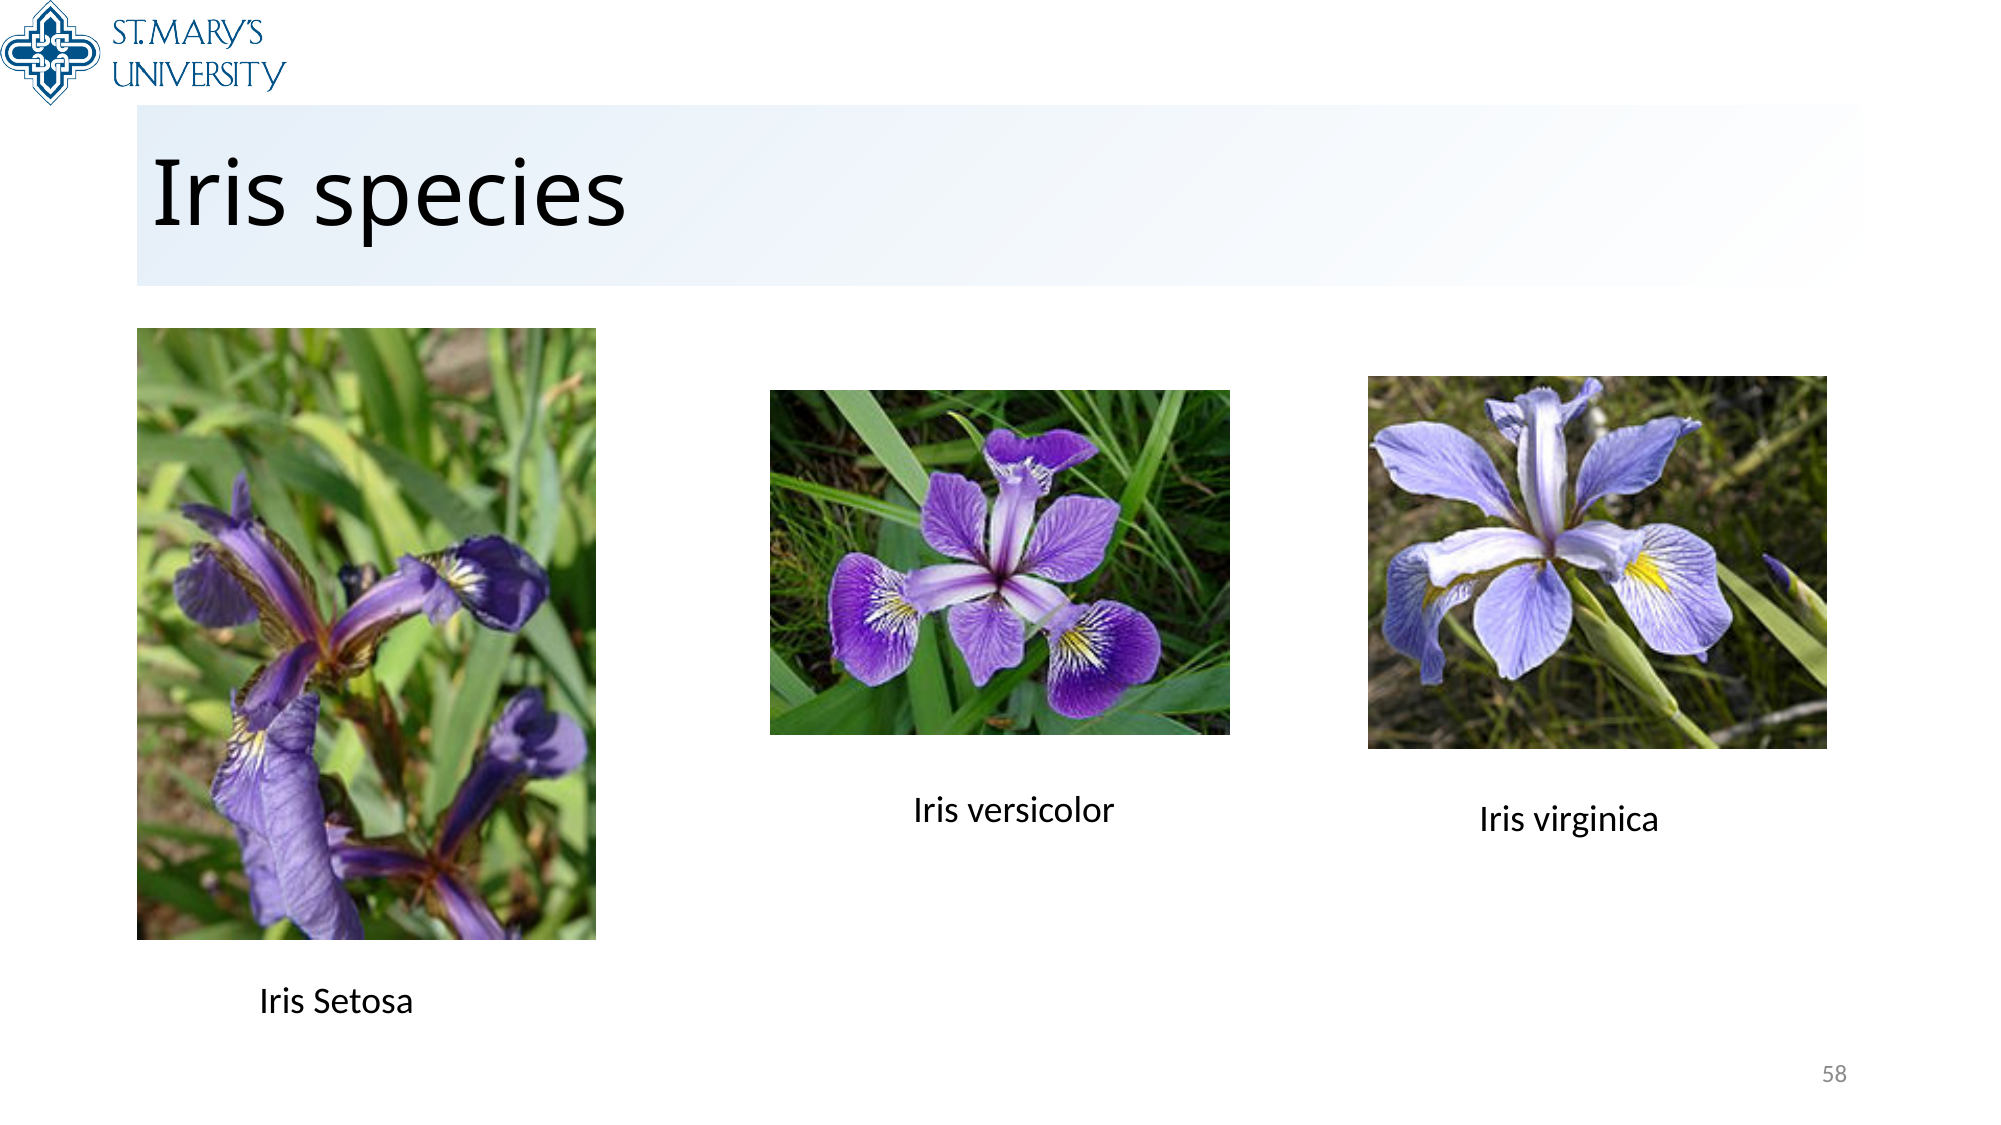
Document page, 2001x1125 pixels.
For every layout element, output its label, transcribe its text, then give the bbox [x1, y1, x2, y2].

text_box Iris virginica [1464, 786, 1728, 846]
picture [1368, 376, 1827, 749]
text_box Iris Setosa [244, 968, 508, 1029]
title Iris species [137, 105, 1863, 286]
slide_number 58 [1412, 1042, 1863, 1103]
picture [770, 390, 1230, 735]
text_box Iris versicolor [898, 777, 1162, 837]
picture [137, 328, 596, 940]
picture [0, 0, 287, 106]
